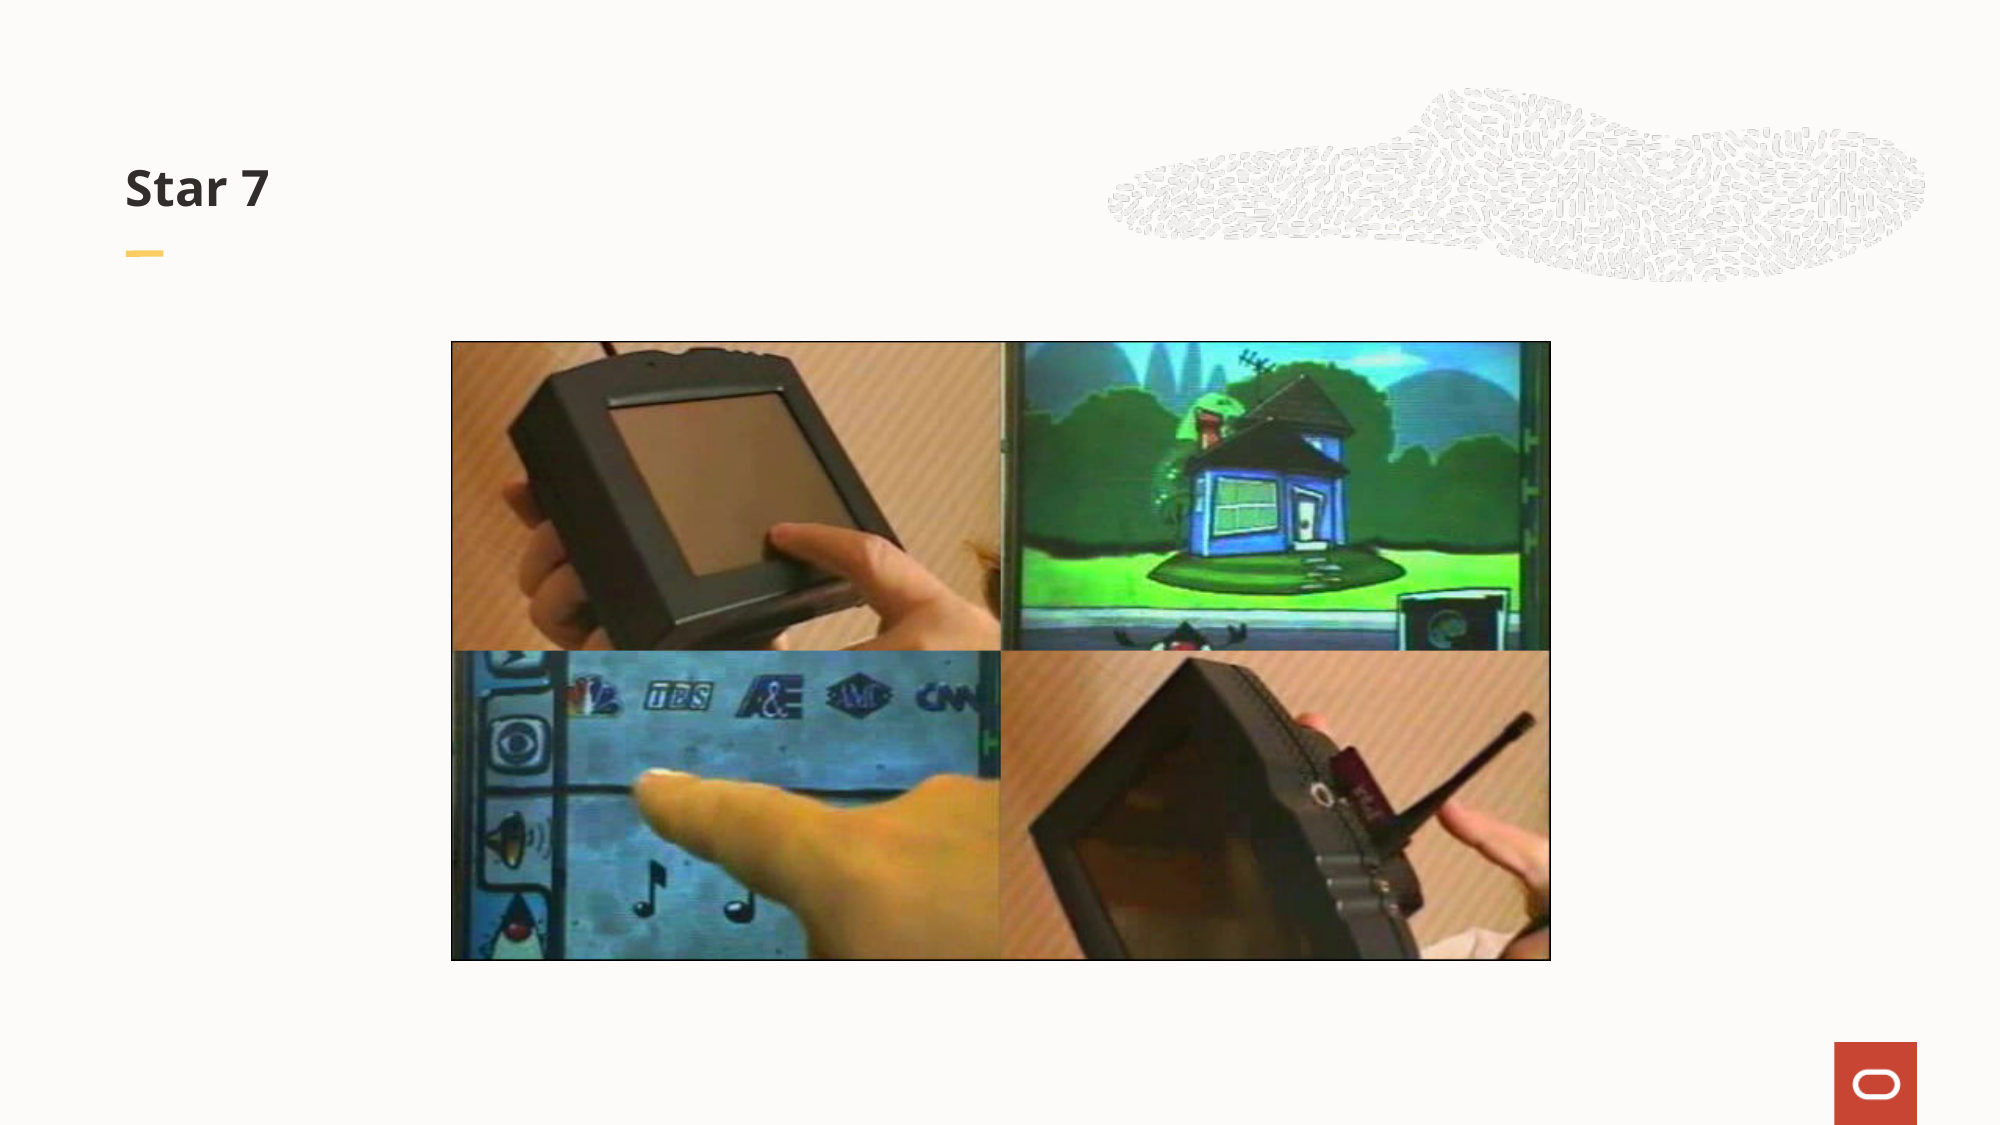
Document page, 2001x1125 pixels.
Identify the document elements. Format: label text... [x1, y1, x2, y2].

text_box Star 7 [125, 83, 1877, 219]
picture [450, 341, 1552, 961]
